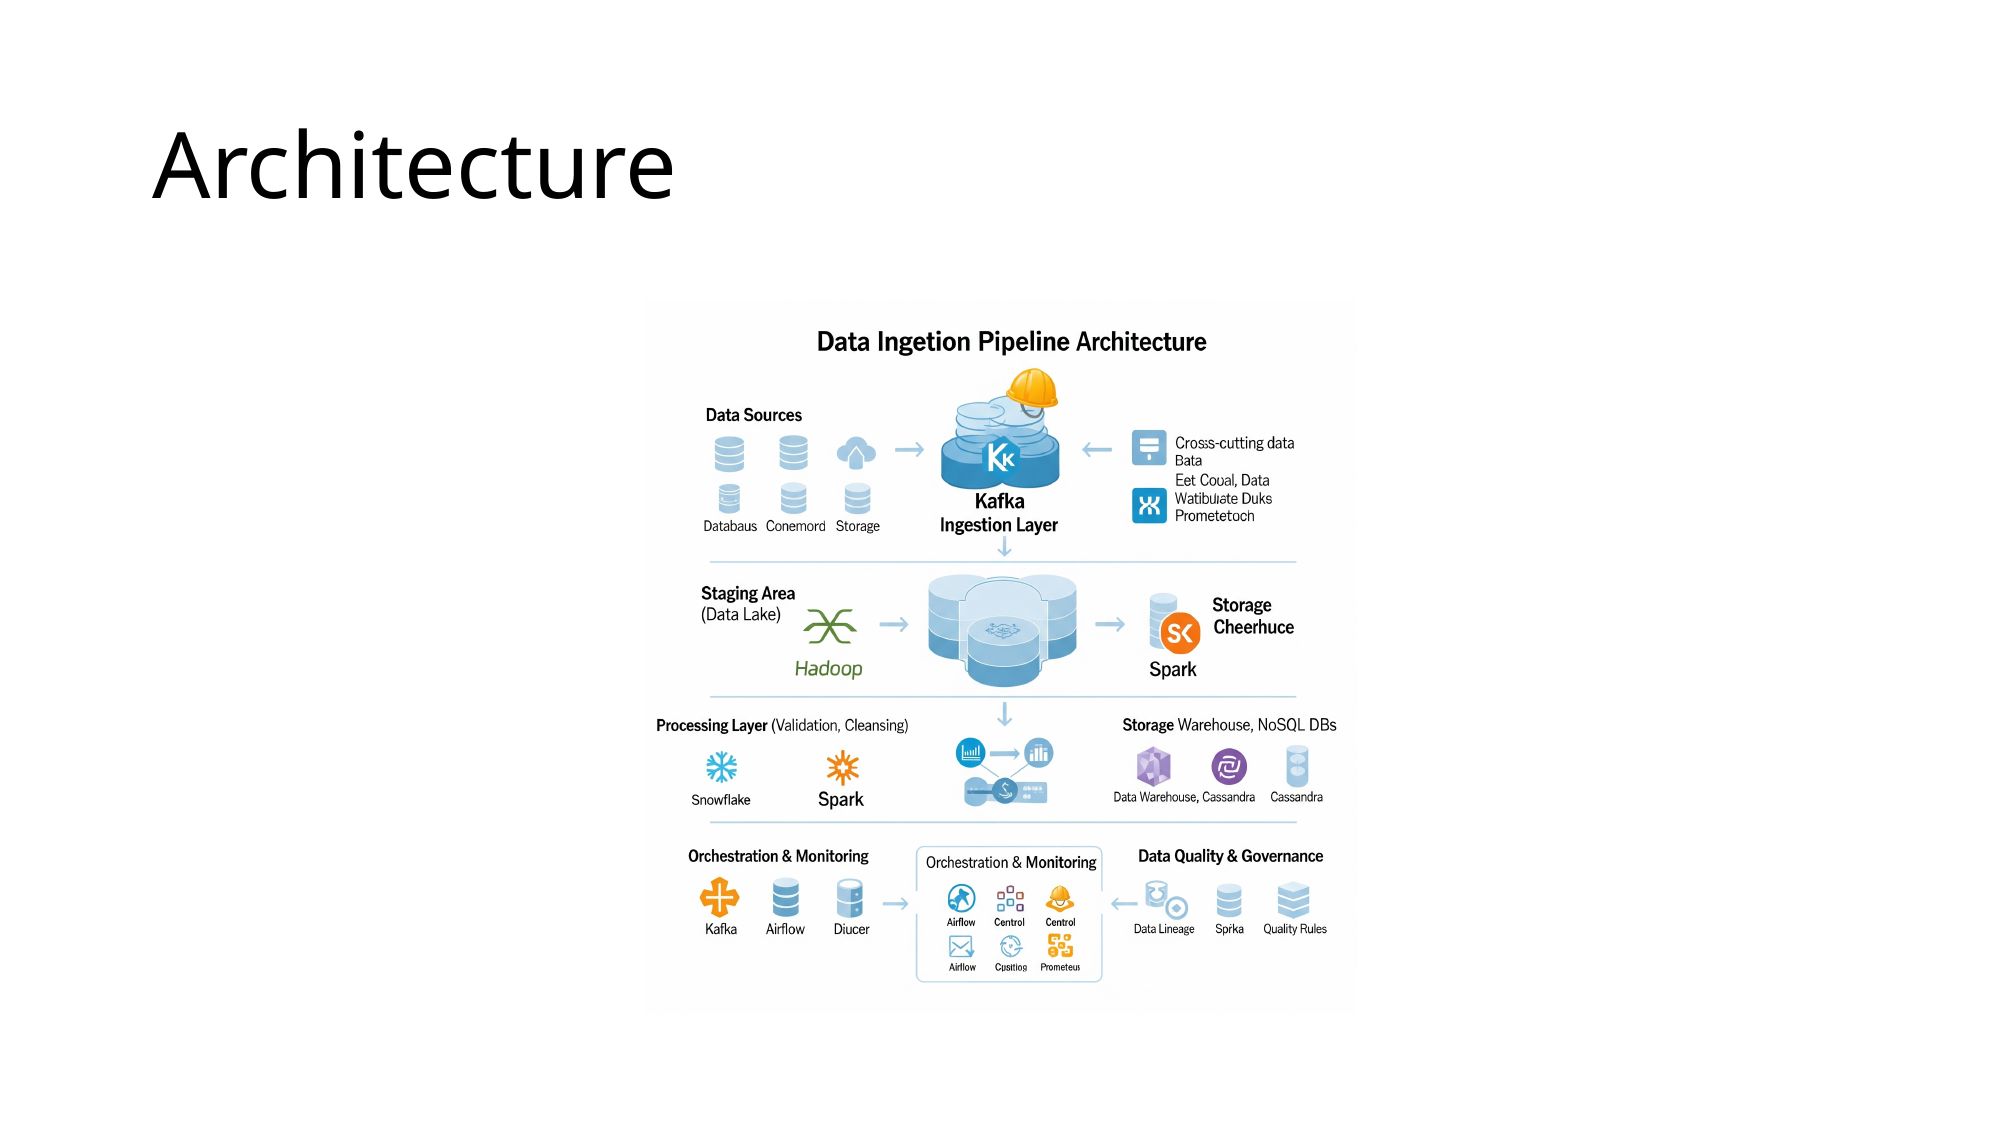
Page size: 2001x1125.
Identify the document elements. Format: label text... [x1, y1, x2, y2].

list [642, 298, 1358, 1014]
title Architecture [137, 59, 1863, 278]
